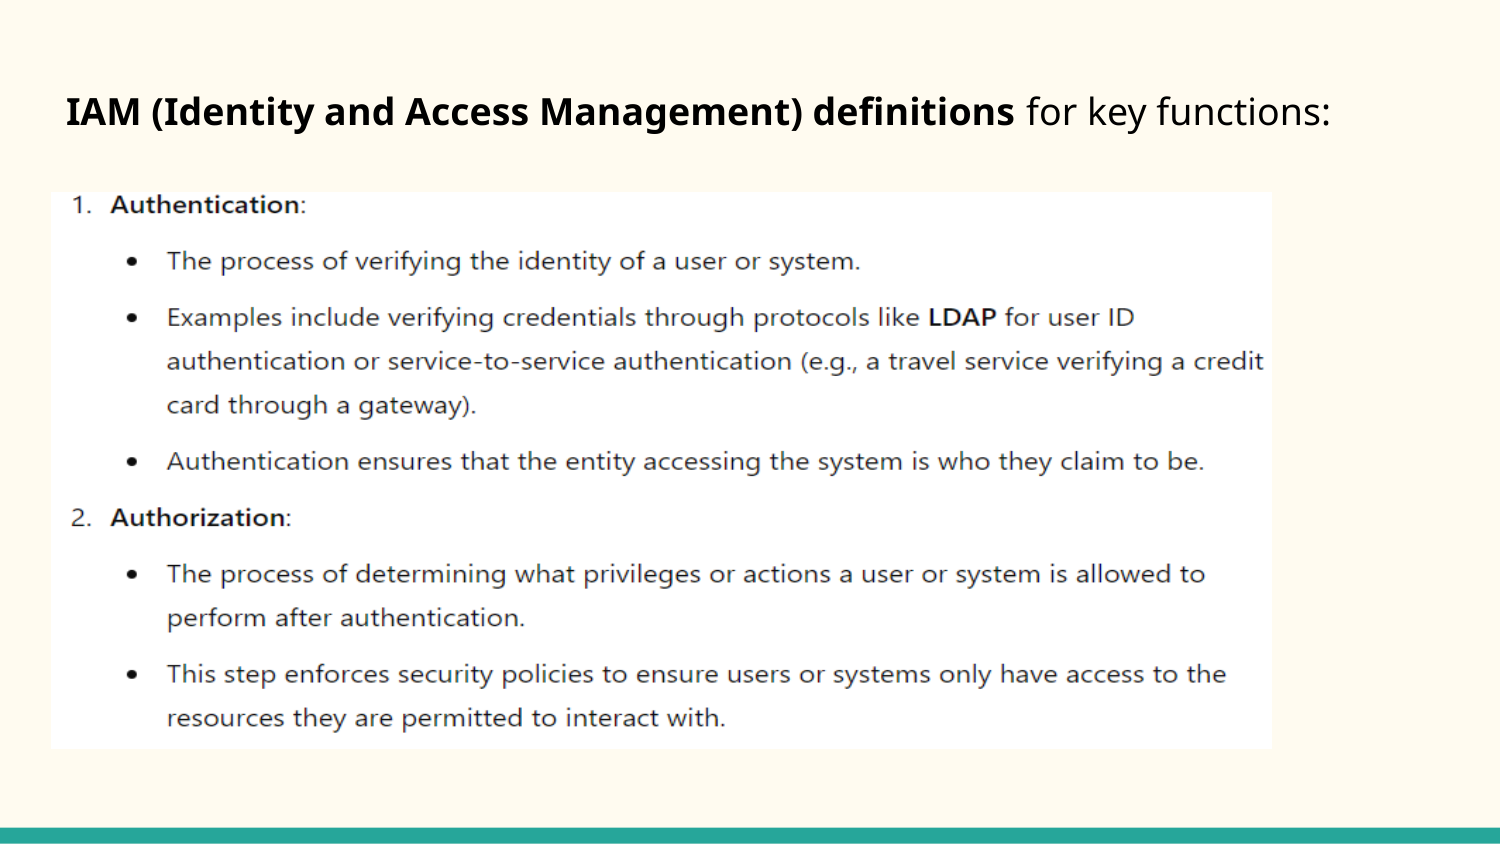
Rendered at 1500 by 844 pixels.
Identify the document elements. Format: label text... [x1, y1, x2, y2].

title IAM (Identity and Access Management) definitions for key functions: [51, 72, 1449, 174]
picture [50, 191, 1272, 749]
